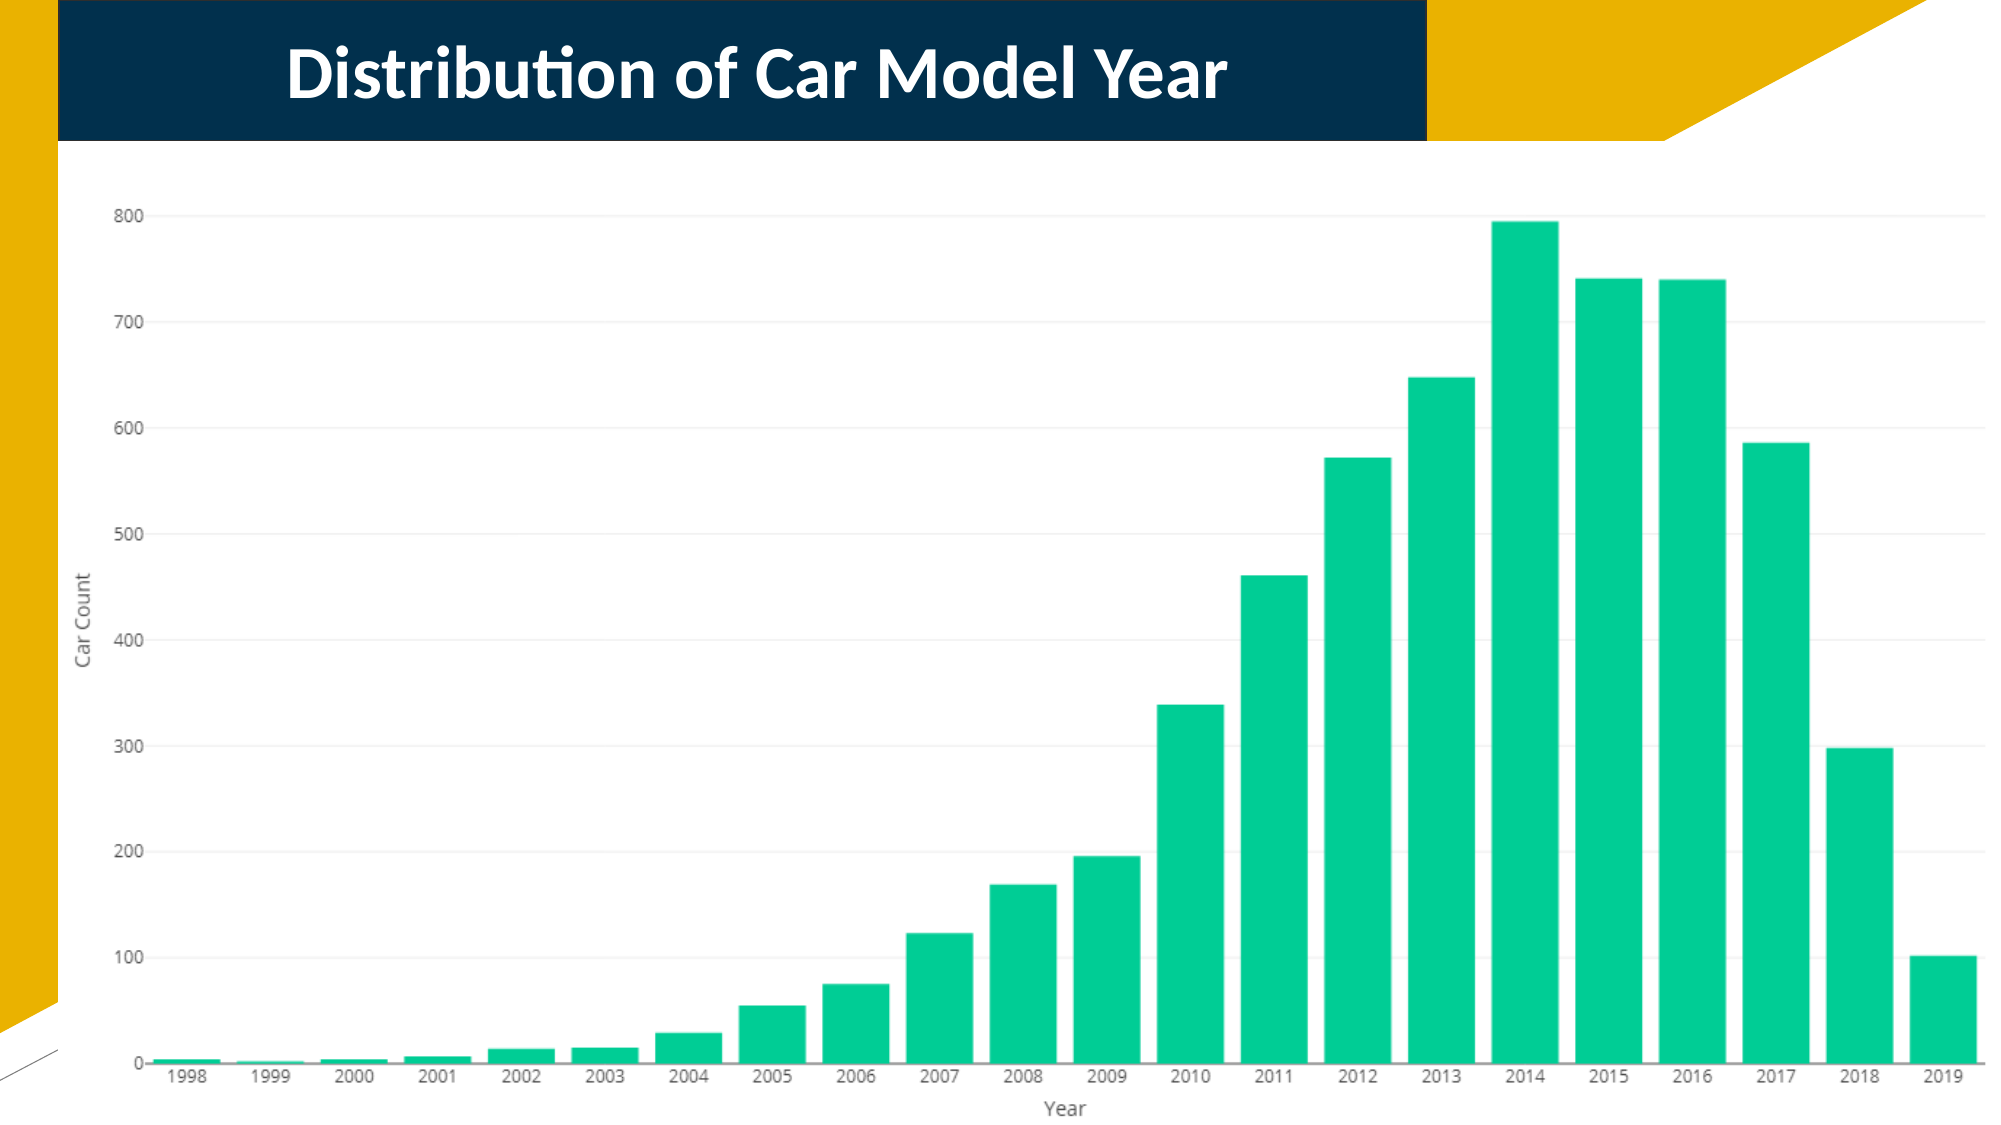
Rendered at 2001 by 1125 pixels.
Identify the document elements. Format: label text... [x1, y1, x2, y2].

picture [58, 141, 2000, 1123]
title Distribution of Car Model Year [58, 0, 1427, 141]
